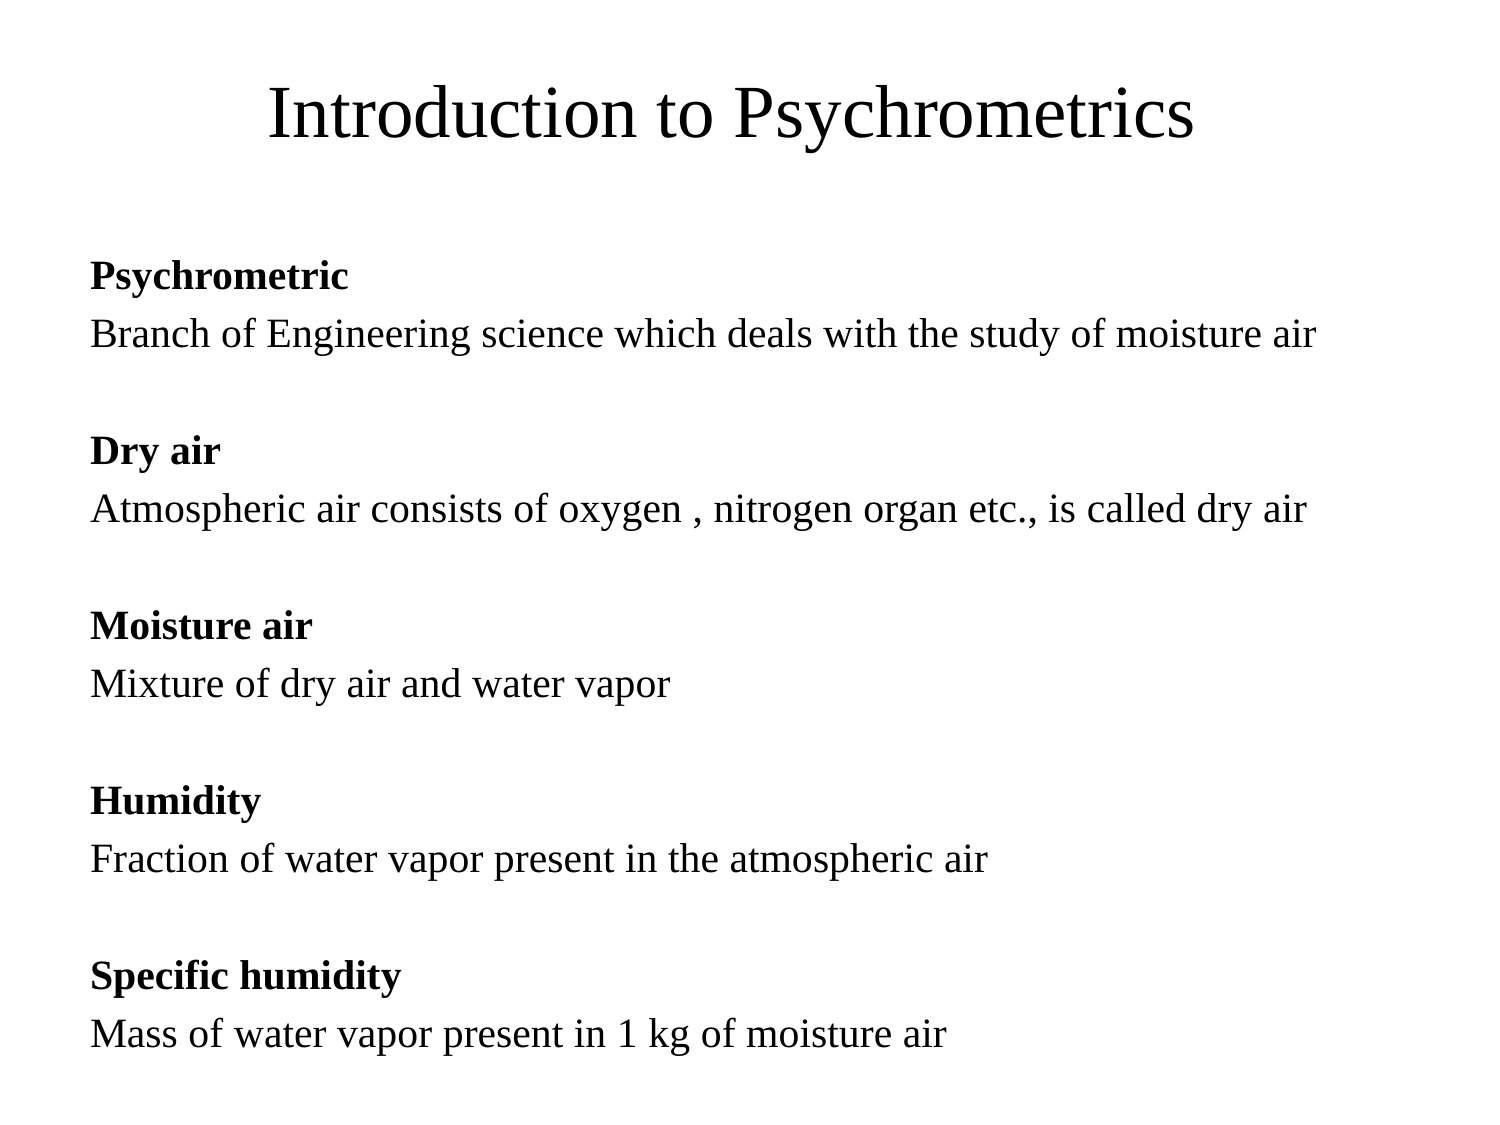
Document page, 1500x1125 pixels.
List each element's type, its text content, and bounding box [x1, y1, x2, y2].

list Psychrometric Branch of Engineering science which deals with the study of moisture air Dry air Atmospheric air consists of oxygen , nitrogen organ etc., is called dry air Moisture air Mixture of dry air and water vapor Humidity Fraction of water vapor present in the atmospheric air Specific humidity Mass of water vapor present in 1 kg of moisture air [75, 181, 1425, 1103]
title Introduction to Psychrometrics [100, 54, 1365, 161]
